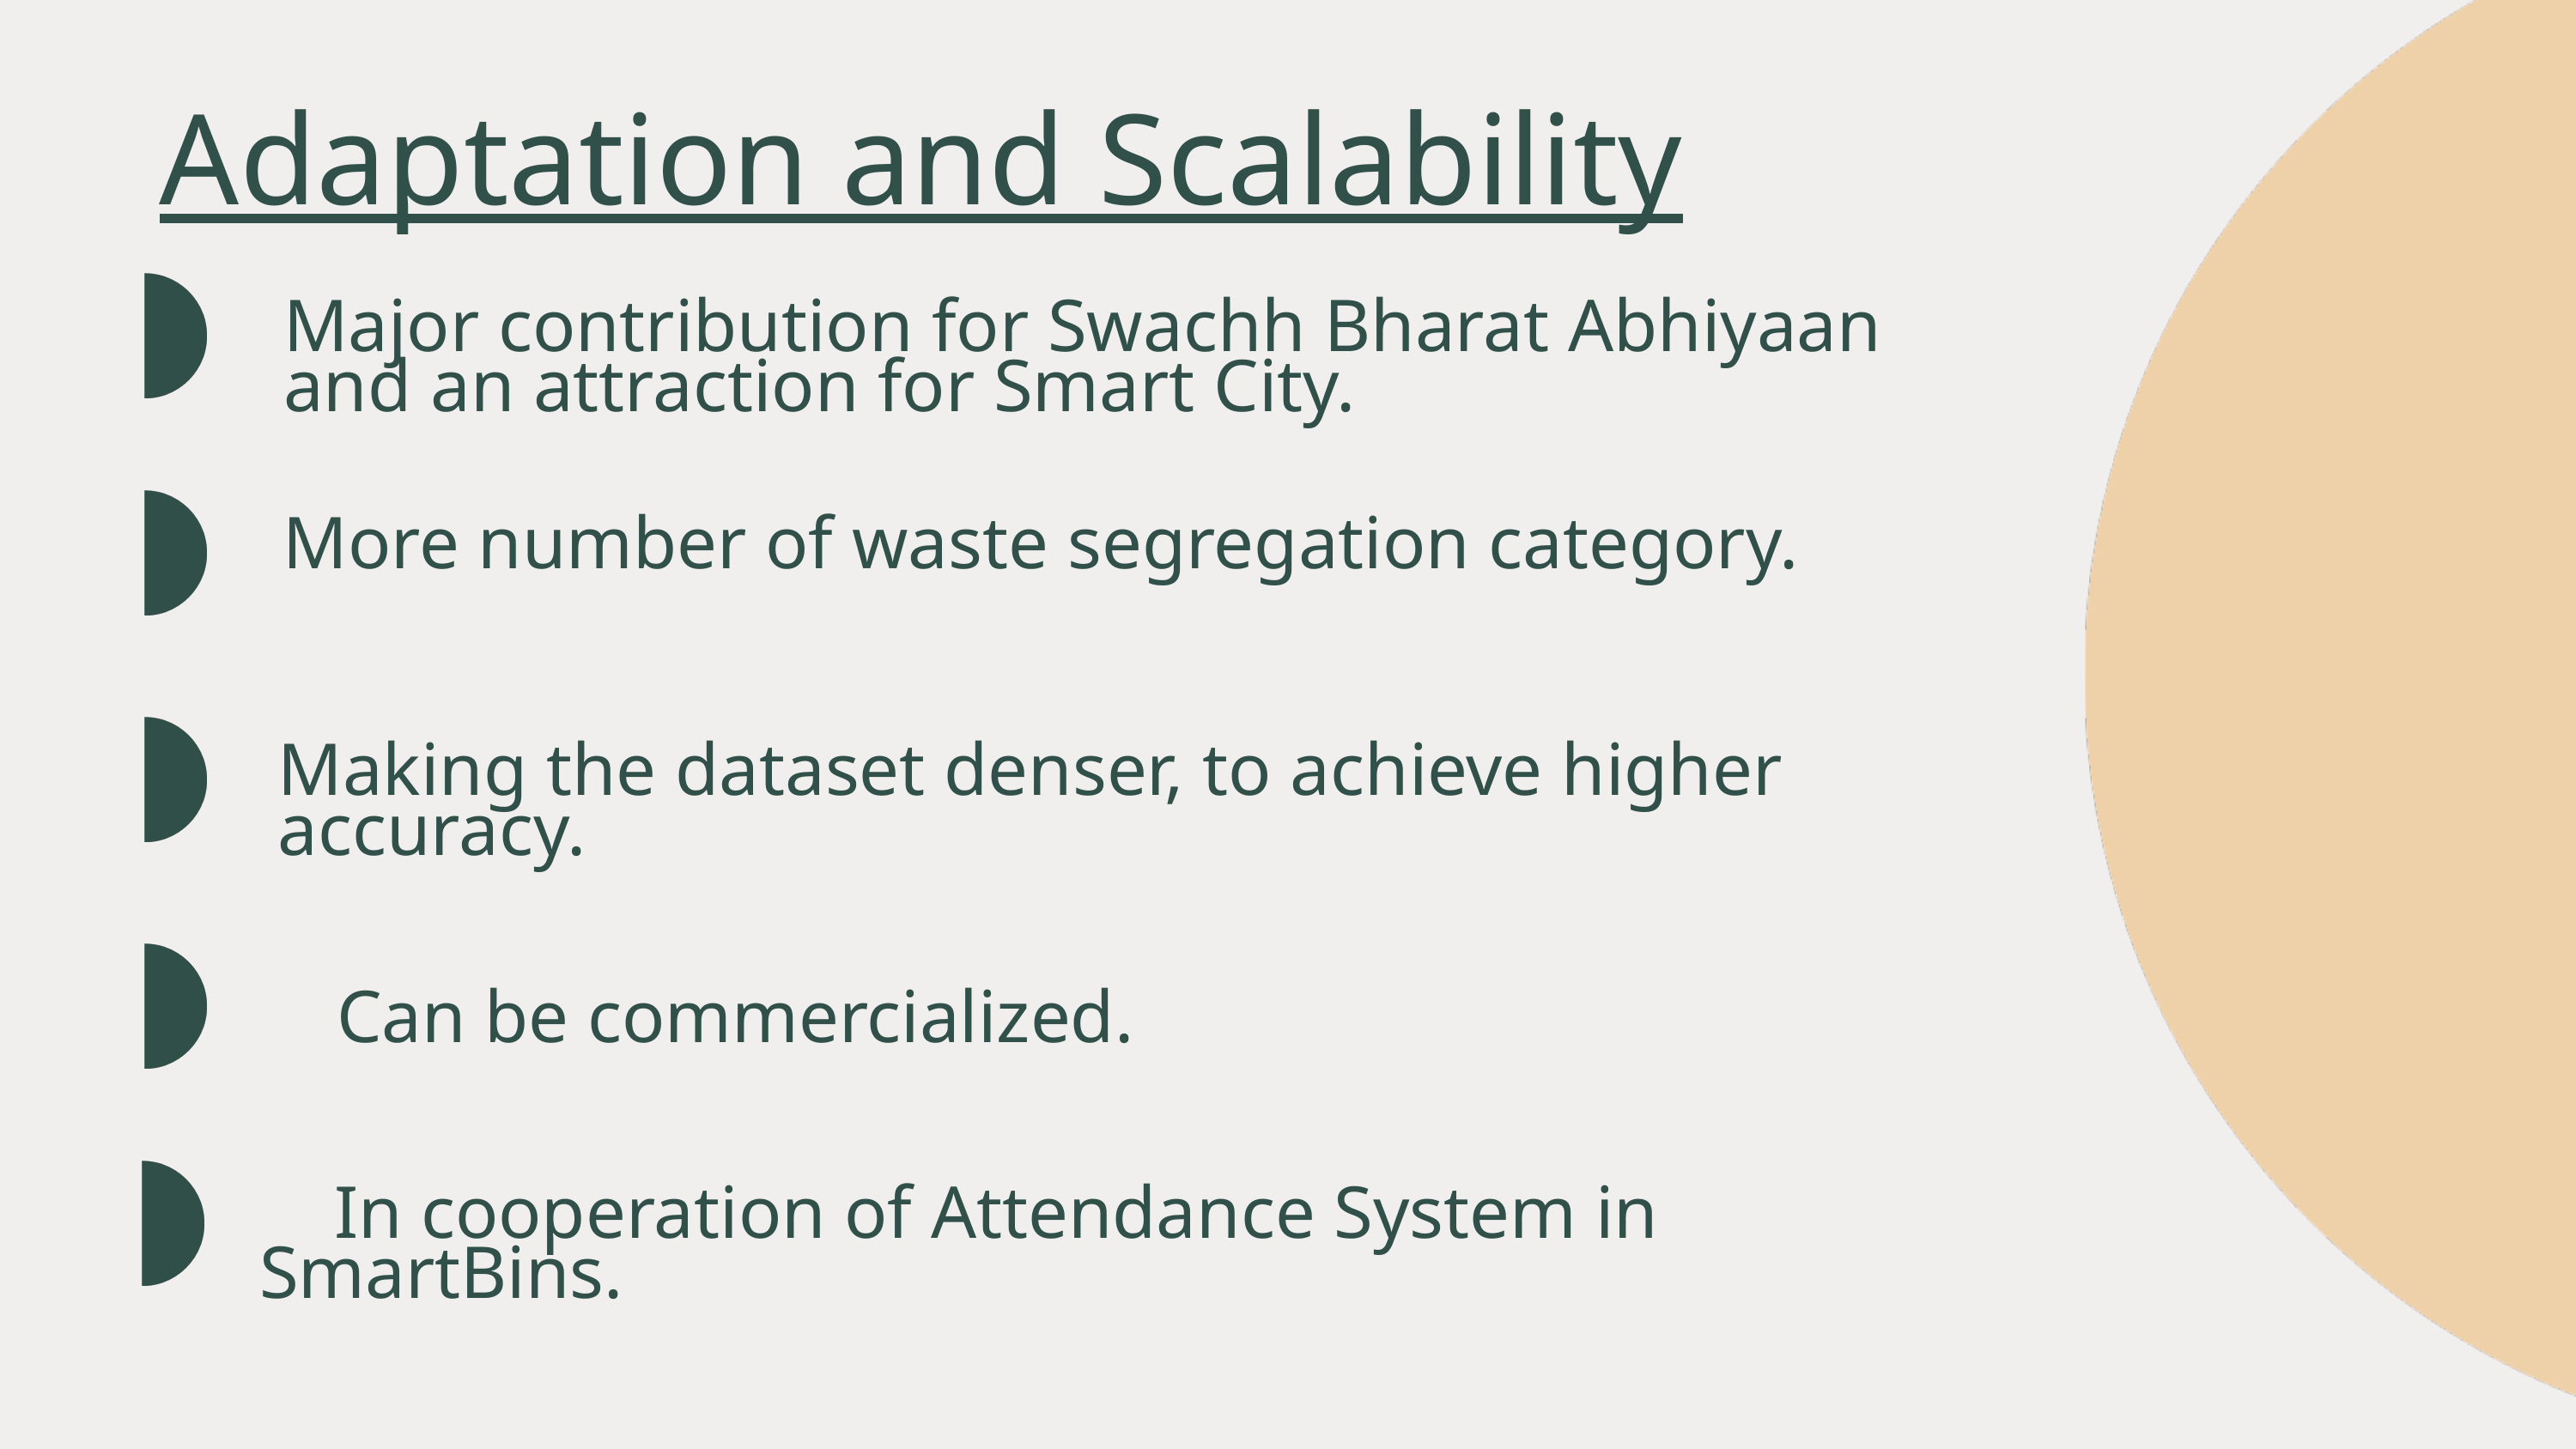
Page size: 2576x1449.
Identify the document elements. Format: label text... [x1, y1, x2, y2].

text_box Making the dataset denser, to achieve higher accuracy. [277, 749, 1692, 870]
picture [112, 944, 239, 1069]
picture [1696, 0, 2576, 1448]
text_box Can be commercialized. [262, 996, 1692, 1058]
picture [112, 718, 239, 842]
text_box Adaptation and Scalability [159, 54, 1986, 230]
picture [112, 274, 239, 398]
text_box In cooperation of Attendance System in SmartBins. [259, 1191, 1997, 1313]
text_box Major contribution for Swachh Bharat Abhiyaan and an attraction for Smart City. [283, 306, 1692, 427]
picture [112, 491, 239, 615]
picture [110, 1161, 236, 1286]
text_box More number of waste segregation category. [283, 522, 1692, 583]
